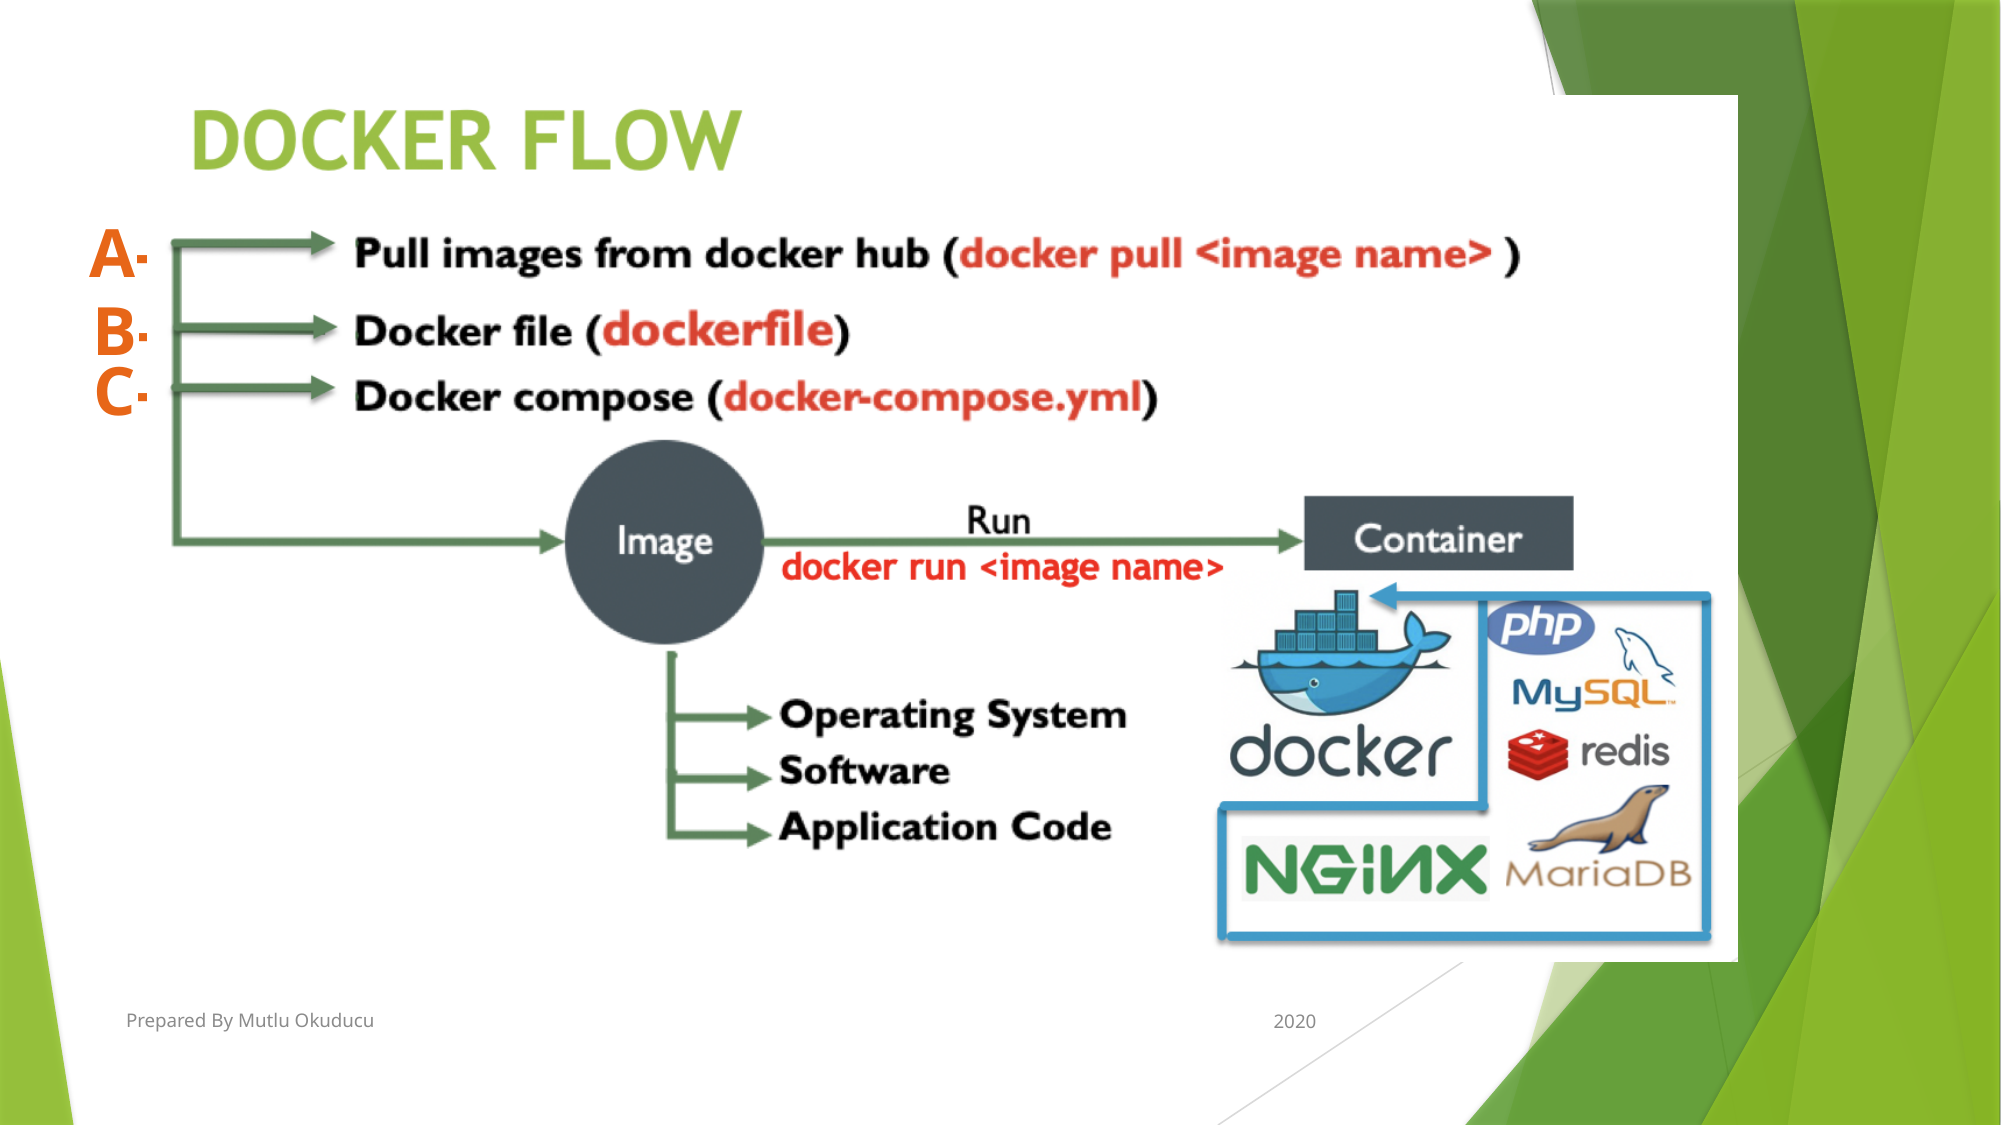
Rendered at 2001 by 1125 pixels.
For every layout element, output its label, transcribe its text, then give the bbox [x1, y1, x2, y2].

picture [147, 94, 1738, 962]
slide_number 2020 [1181, 991, 1332, 1051]
footer Prepared By Mutlu Okuducu [111, 991, 1145, 1051]
text_box A- [74, 203, 142, 299]
text_box C- [78, 341, 142, 437]
text_box B- [77, 281, 142, 377]
